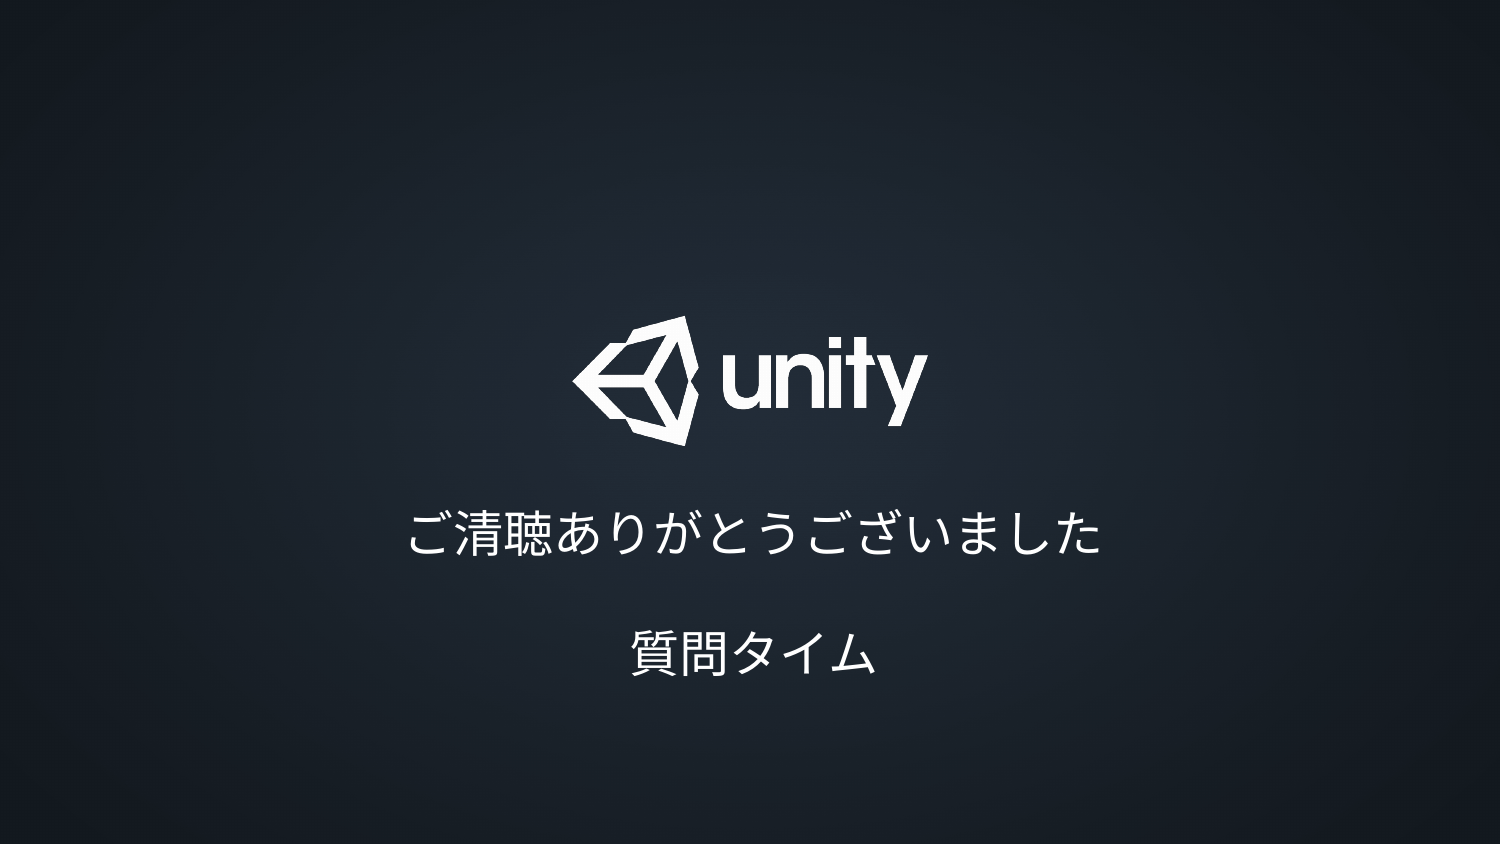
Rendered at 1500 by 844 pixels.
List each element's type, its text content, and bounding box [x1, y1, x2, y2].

picture [0, 0, 1500, 844]
title ご清聴ありがとうございました 質問タイム [142, 396, 1365, 609]
